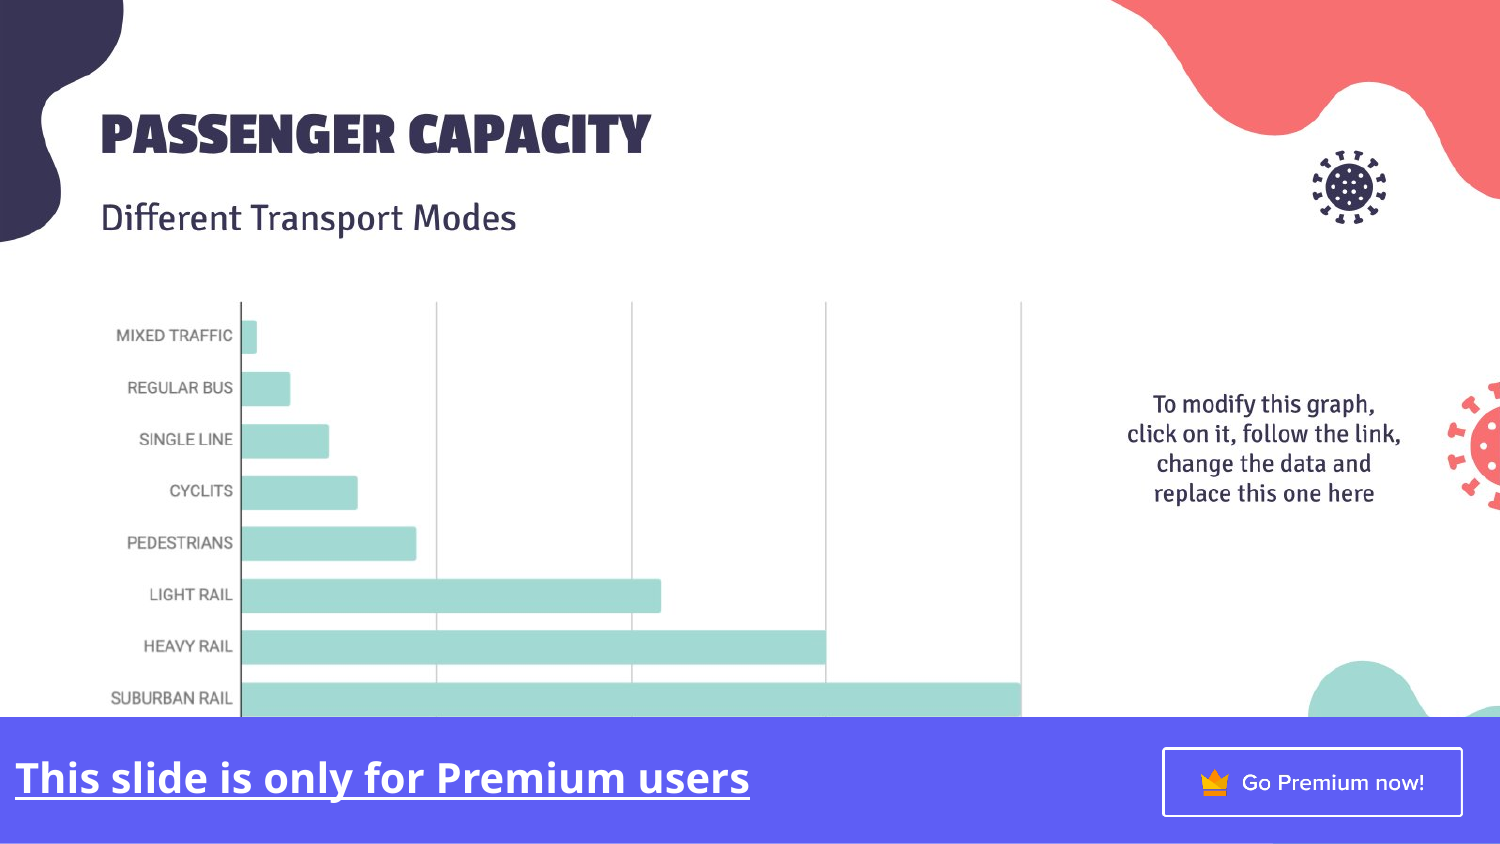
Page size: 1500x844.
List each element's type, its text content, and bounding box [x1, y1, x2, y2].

picture [1162, 747, 1463, 817]
text_box This slide is only for Premium users [0, 717, 1500, 844]
picture [0, 0, 1500, 717]
